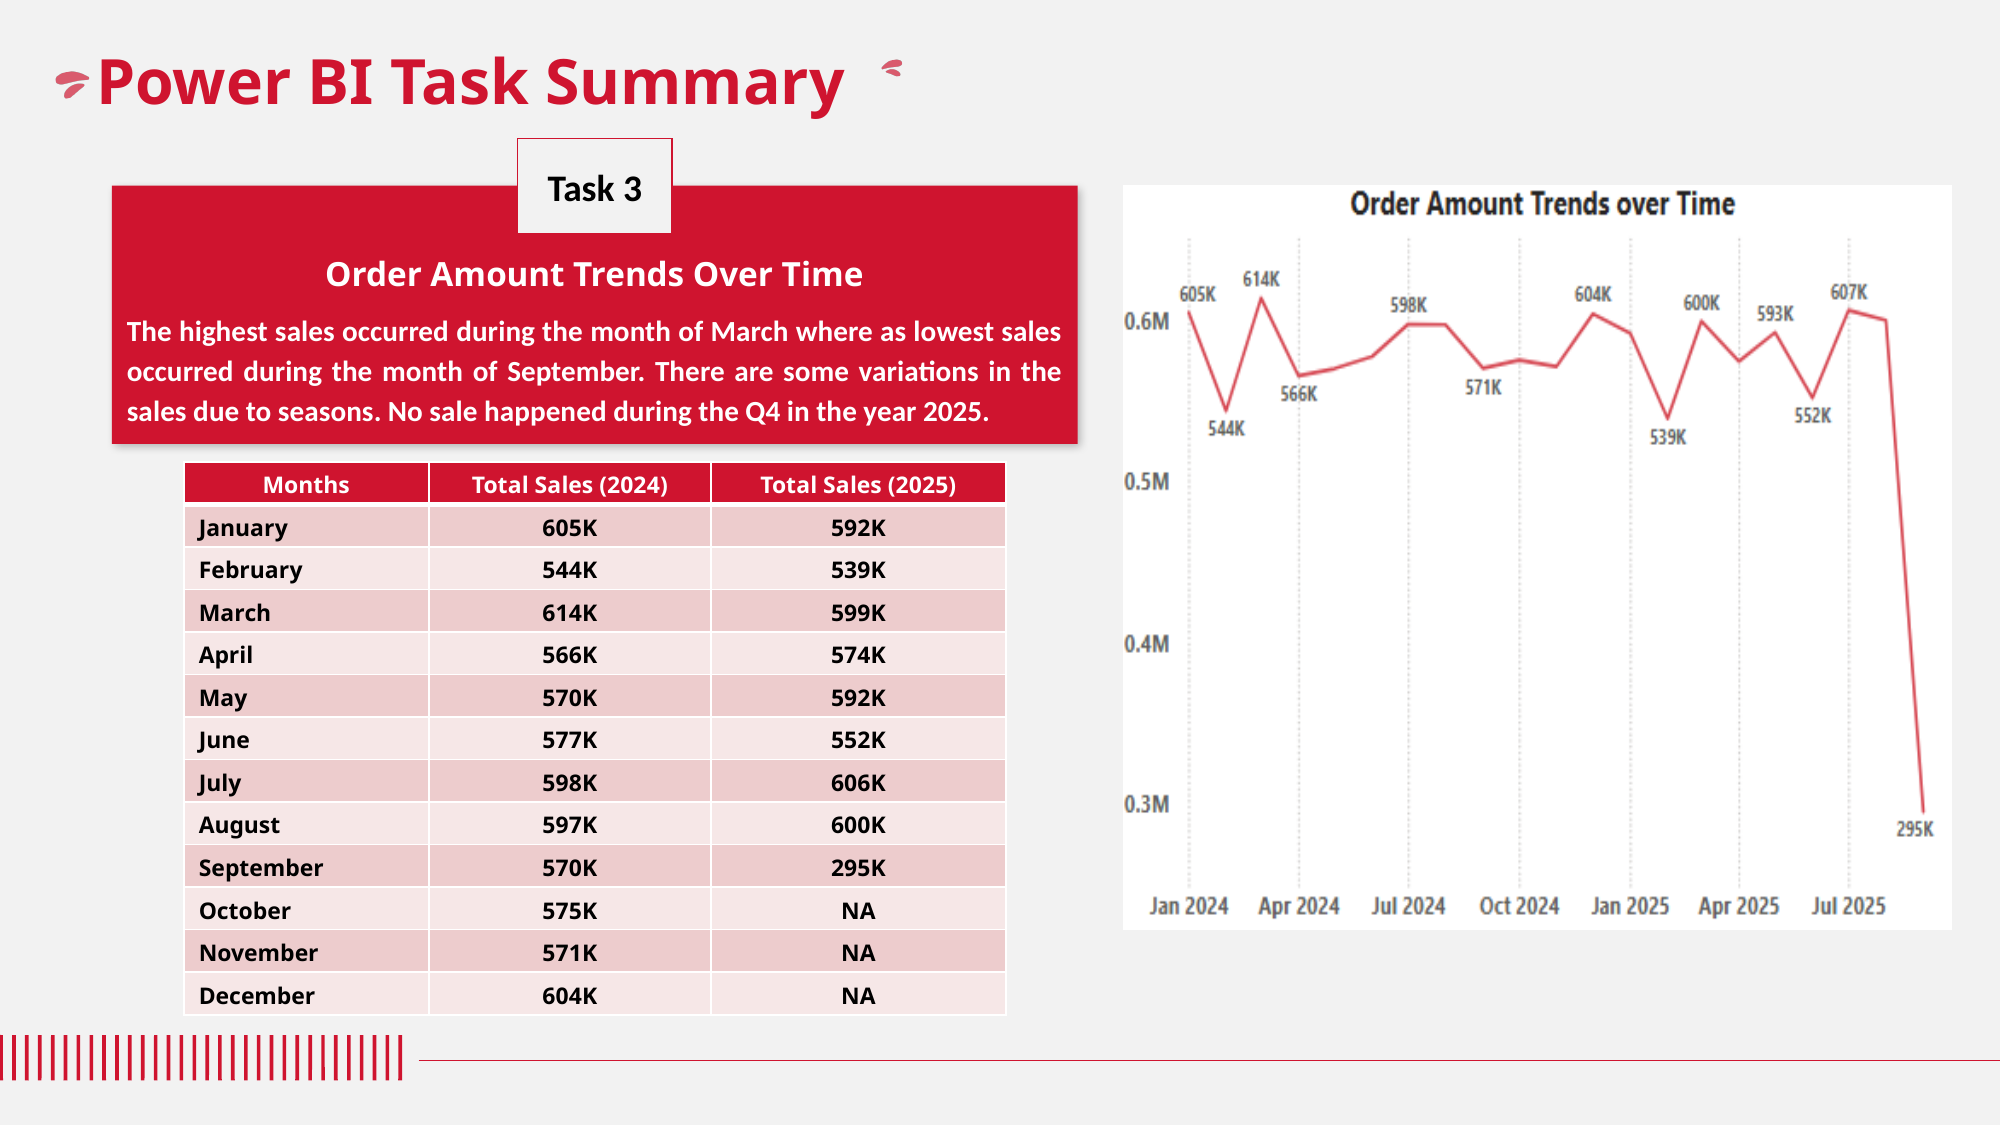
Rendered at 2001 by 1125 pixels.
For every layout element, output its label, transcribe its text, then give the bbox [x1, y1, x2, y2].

text_box The highest sales occurred during the month of March where as lowest sales occurred during the month of September. There are some variations in the sales due to seasons. No sale happened during the Q4 in the year 2025. [111, 299, 1078, 436]
table_cell April [185, 633, 428, 674]
picture [55, 70, 90, 99]
table_cell July [185, 760, 428, 801]
table_cell 592K [712, 675, 1005, 716]
table_cell 605K [430, 507, 710, 546]
table_cell 295K [712, 845, 1005, 886]
table_cell 604K [430, 973, 710, 1014]
table_cell 570K [430, 675, 710, 716]
table_cell 577K [430, 718, 710, 759]
table_cell 597K [430, 803, 710, 844]
title Power BI Task Summary [80, 43, 904, 247]
table_cell March [185, 590, 428, 631]
table_header Total Sales (2024) [430, 463, 710, 502]
picture [881, 59, 904, 78]
table_header Total Sales (2025) [712, 463, 1005, 502]
table_cell 570K [430, 845, 710, 886]
table_cell December [185, 973, 428, 1014]
table_cell January [185, 507, 428, 546]
text_box Task 3 [517, 138, 673, 235]
text_box [111, 185, 1078, 299]
picture [1123, 185, 1953, 931]
table_cell 599K [712, 590, 1005, 631]
text_box Order Amount Trends Over Time [283, 250, 907, 299]
table_cell NA [712, 888, 1005, 929]
table_cell November [185, 930, 428, 971]
table_cell 539K [712, 548, 1005, 589]
table_cell 566K [430, 633, 710, 674]
table_cell August [185, 803, 428, 844]
table_cell NA [712, 930, 1005, 971]
table_cell February [185, 548, 428, 589]
table_cell 574K [712, 633, 1005, 674]
table_cell 544K [430, 548, 710, 589]
table_cell 592K [712, 507, 1005, 546]
table_cell NA [712, 973, 1005, 1014]
text_box [111, 436, 1078, 444]
table_cell June [185, 718, 428, 759]
table_cell October [185, 888, 428, 929]
table_cell May [185, 675, 428, 716]
table_cell 552K [712, 718, 1005, 759]
table_cell 598K [430, 760, 710, 801]
table_header Months [185, 463, 428, 502]
table_cell September [185, 845, 428, 886]
table_cell 614K [430, 590, 710, 631]
table_cell 571K [430, 930, 710, 971]
table_cell 600K [712, 803, 1005, 844]
table_cell 575K [430, 888, 710, 929]
table_cell 606K [712, 760, 1005, 801]
